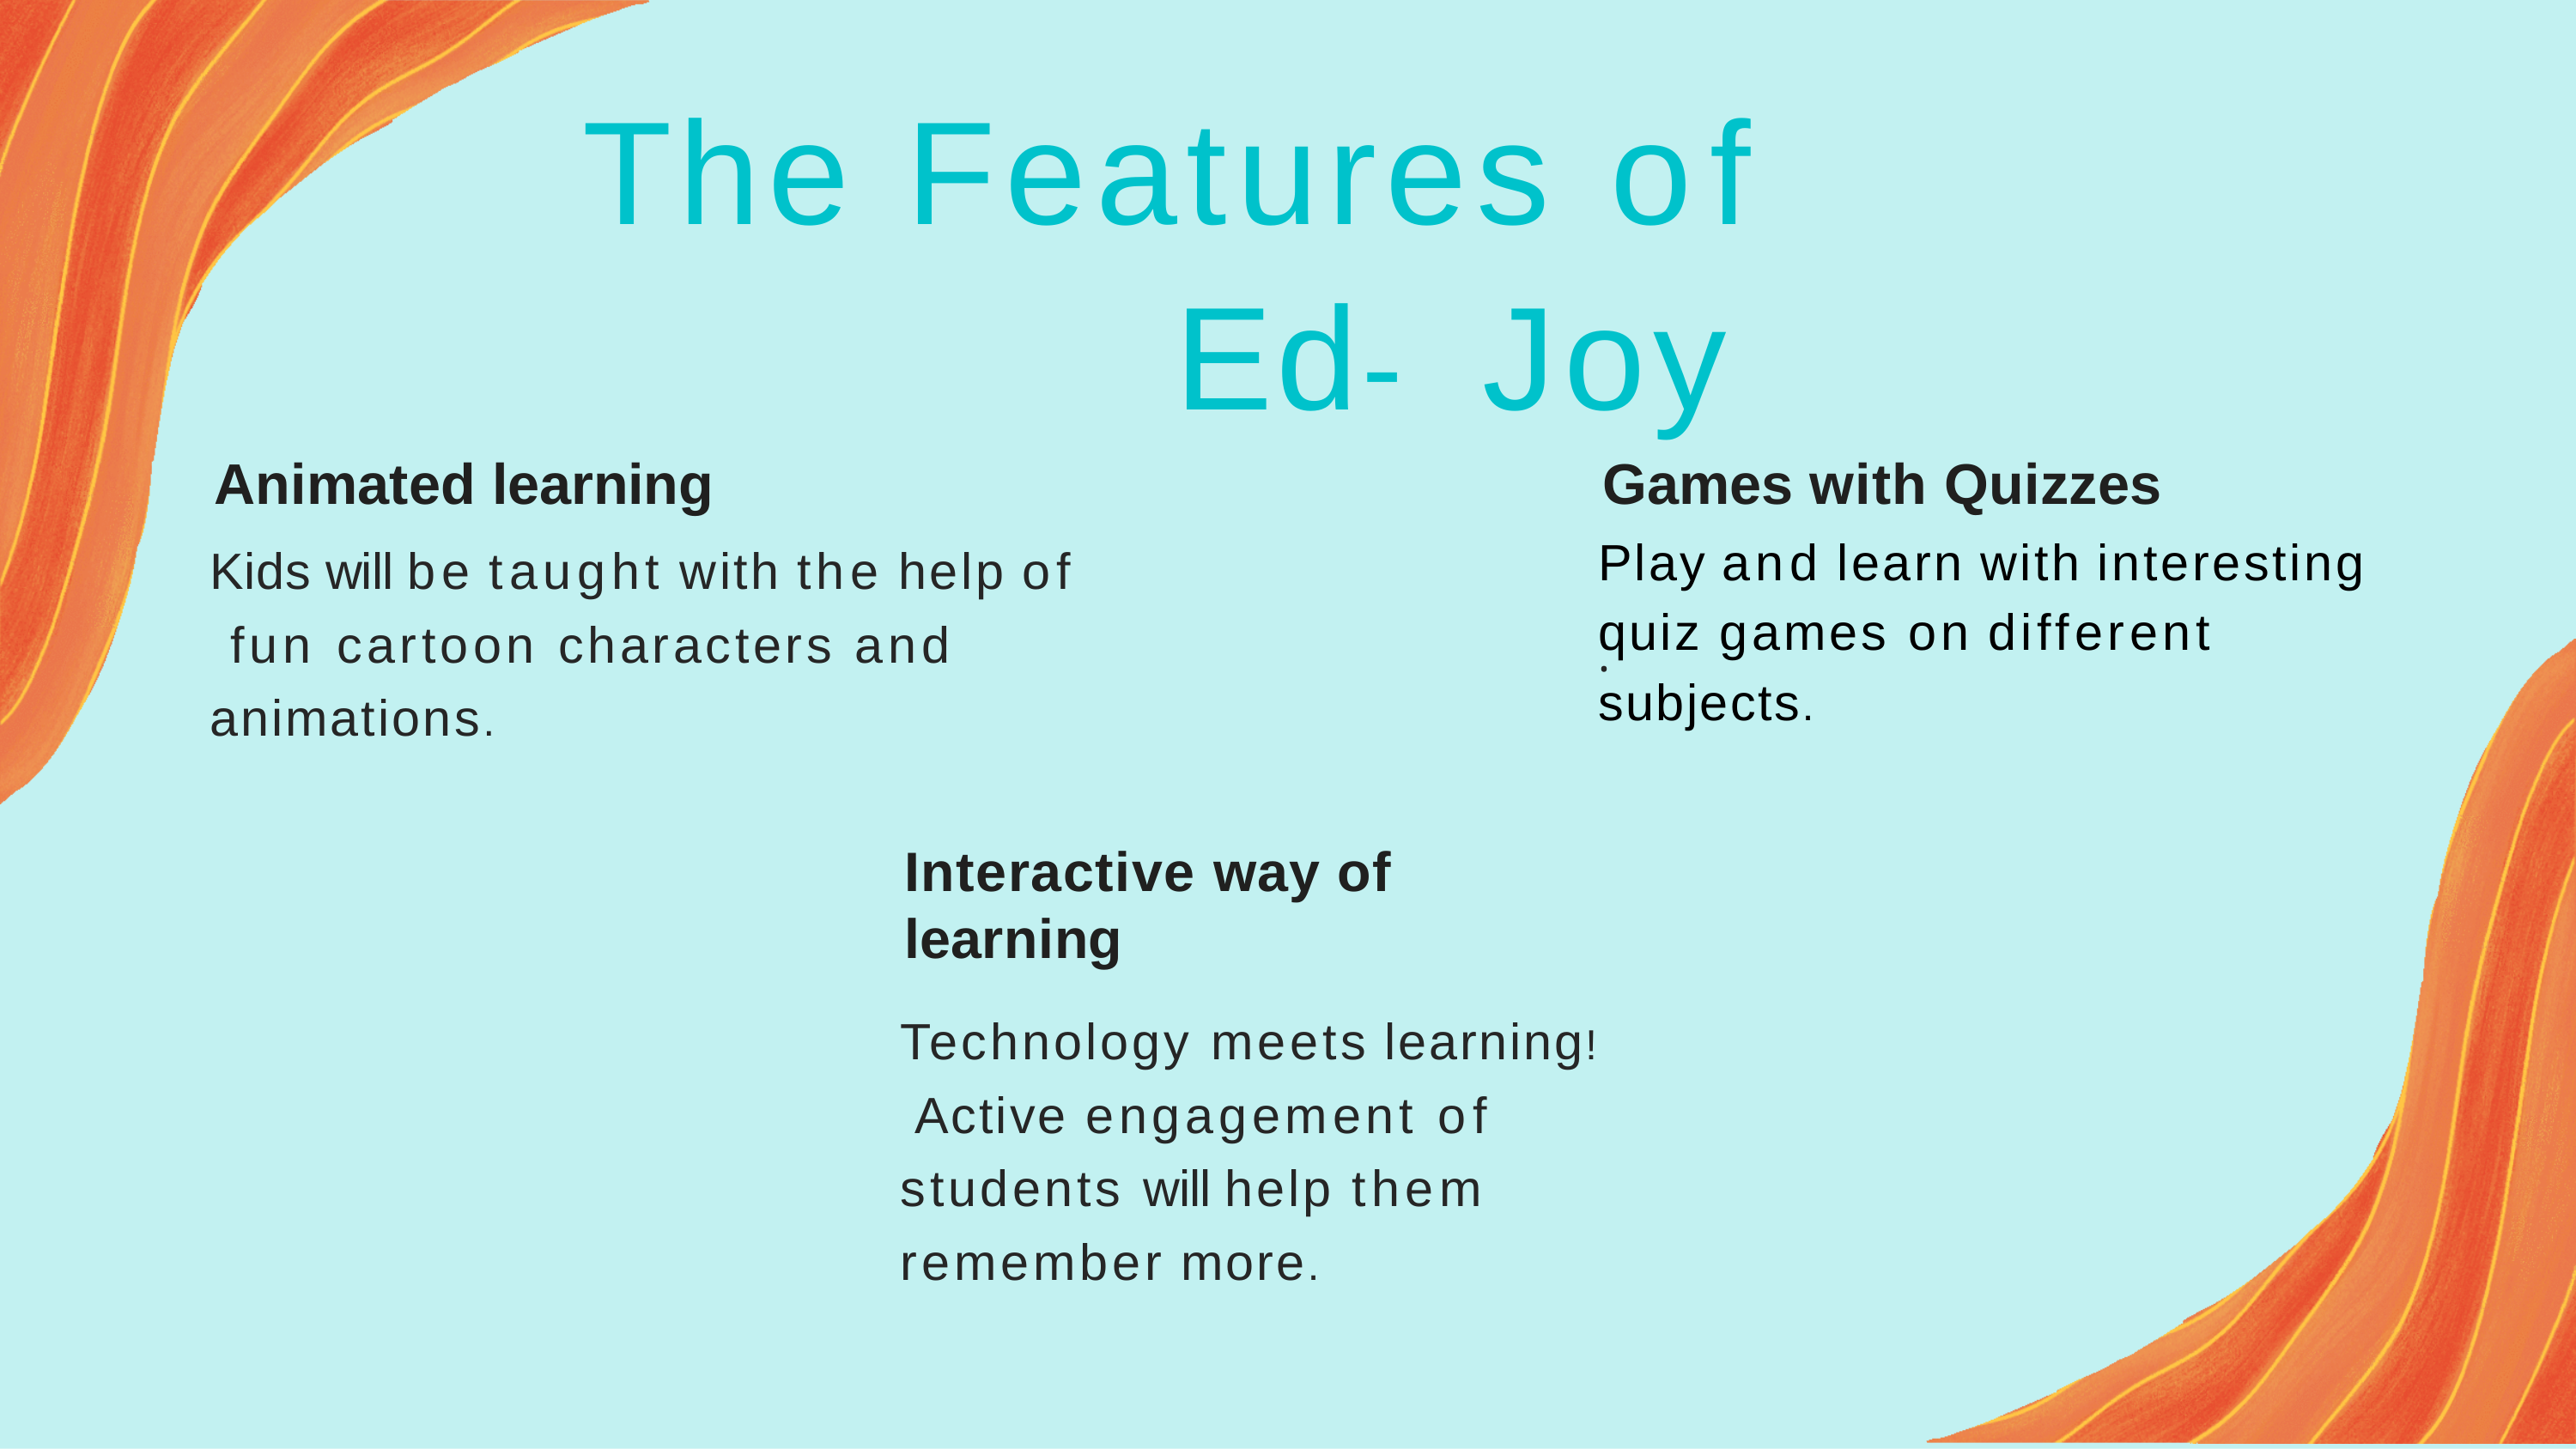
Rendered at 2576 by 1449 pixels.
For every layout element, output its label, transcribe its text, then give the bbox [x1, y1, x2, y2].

picture [1926, 639, 2576, 1444]
text_box quiz games on different [1596, 597, 2213, 661]
text_box Games with Quizzes Play and learn with interesting [1596, 430, 2370, 591]
text_box Animated learning Kids will be taught with the help of fun cartoon characters and animations. [208, 420, 1079, 747]
text_box Technology meets learning! Active engagement of students will help them remember more. [898, 995, 1605, 1290]
title The Features of Ed- Joy [580, 68, 2022, 440]
text_box Interactive way of learning [902, 834, 1623, 970]
text_box . subjects. [1596, 634, 1820, 731]
picture [0, 0, 650, 804]
